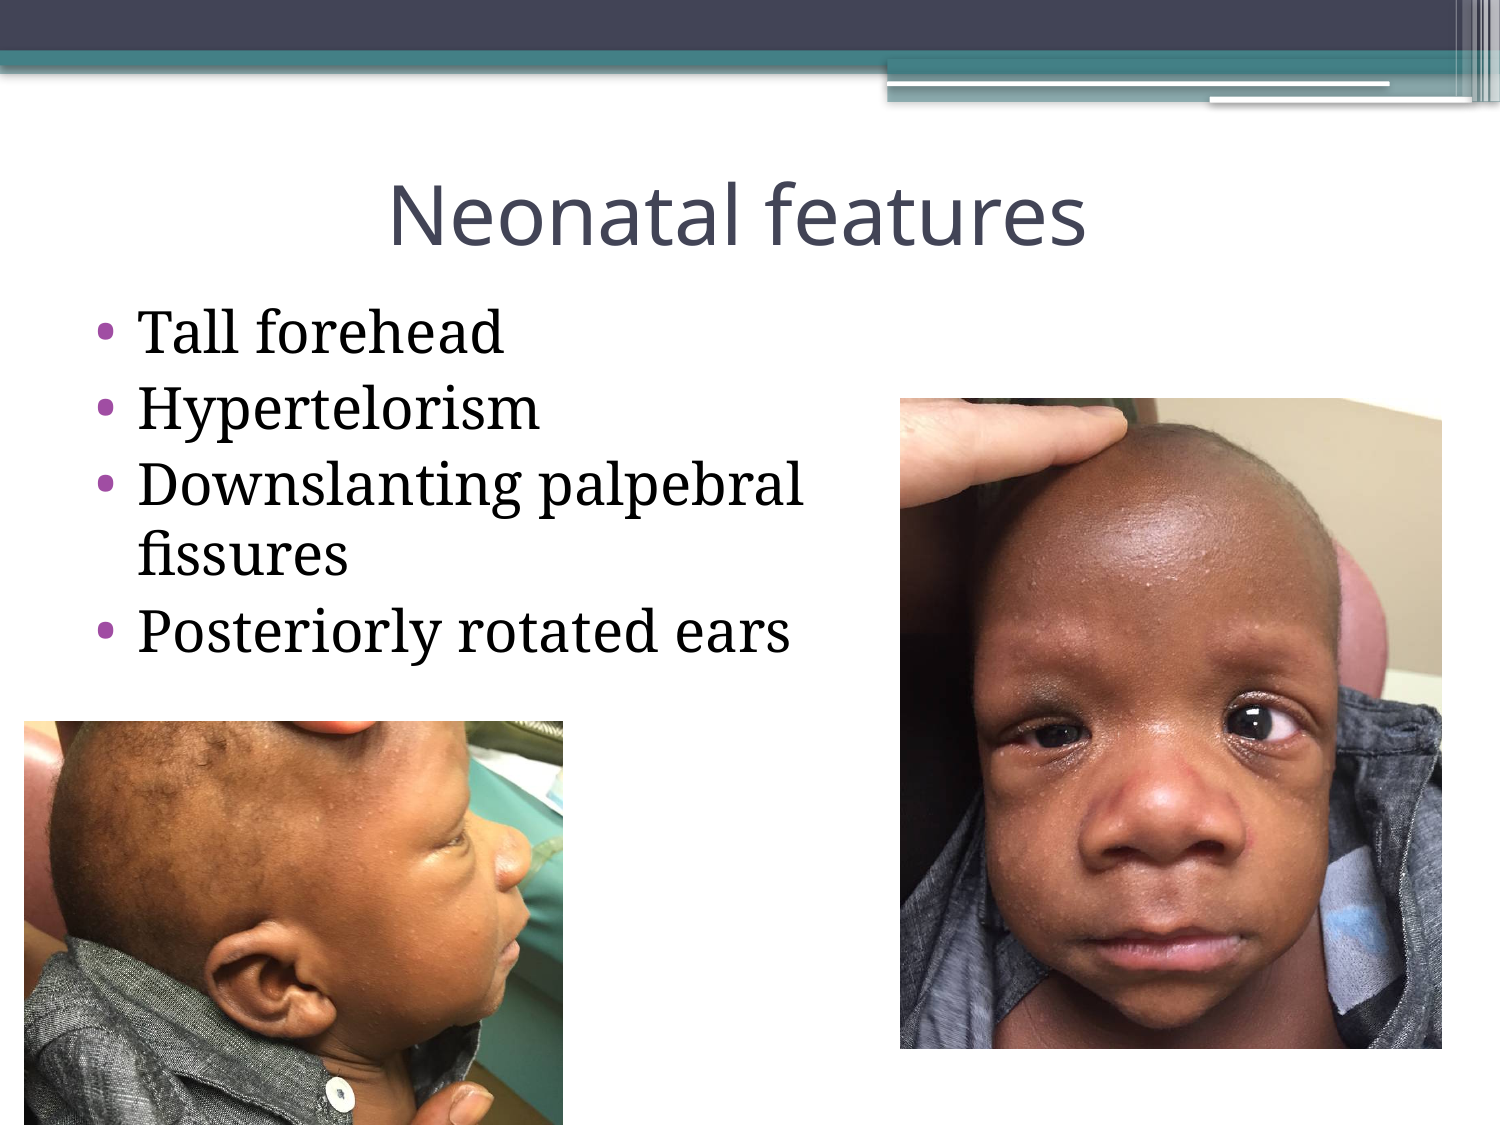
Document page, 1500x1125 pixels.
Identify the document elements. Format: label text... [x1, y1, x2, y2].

title Neonatal features [62, 125, 1413, 300]
picture [899, 398, 1442, 1049]
list Tall forehead Hypertelorism Downslanting palpebral fissures Posteriorly rotated ears [62, 287, 875, 997]
picture [24, 721, 563, 1125]
